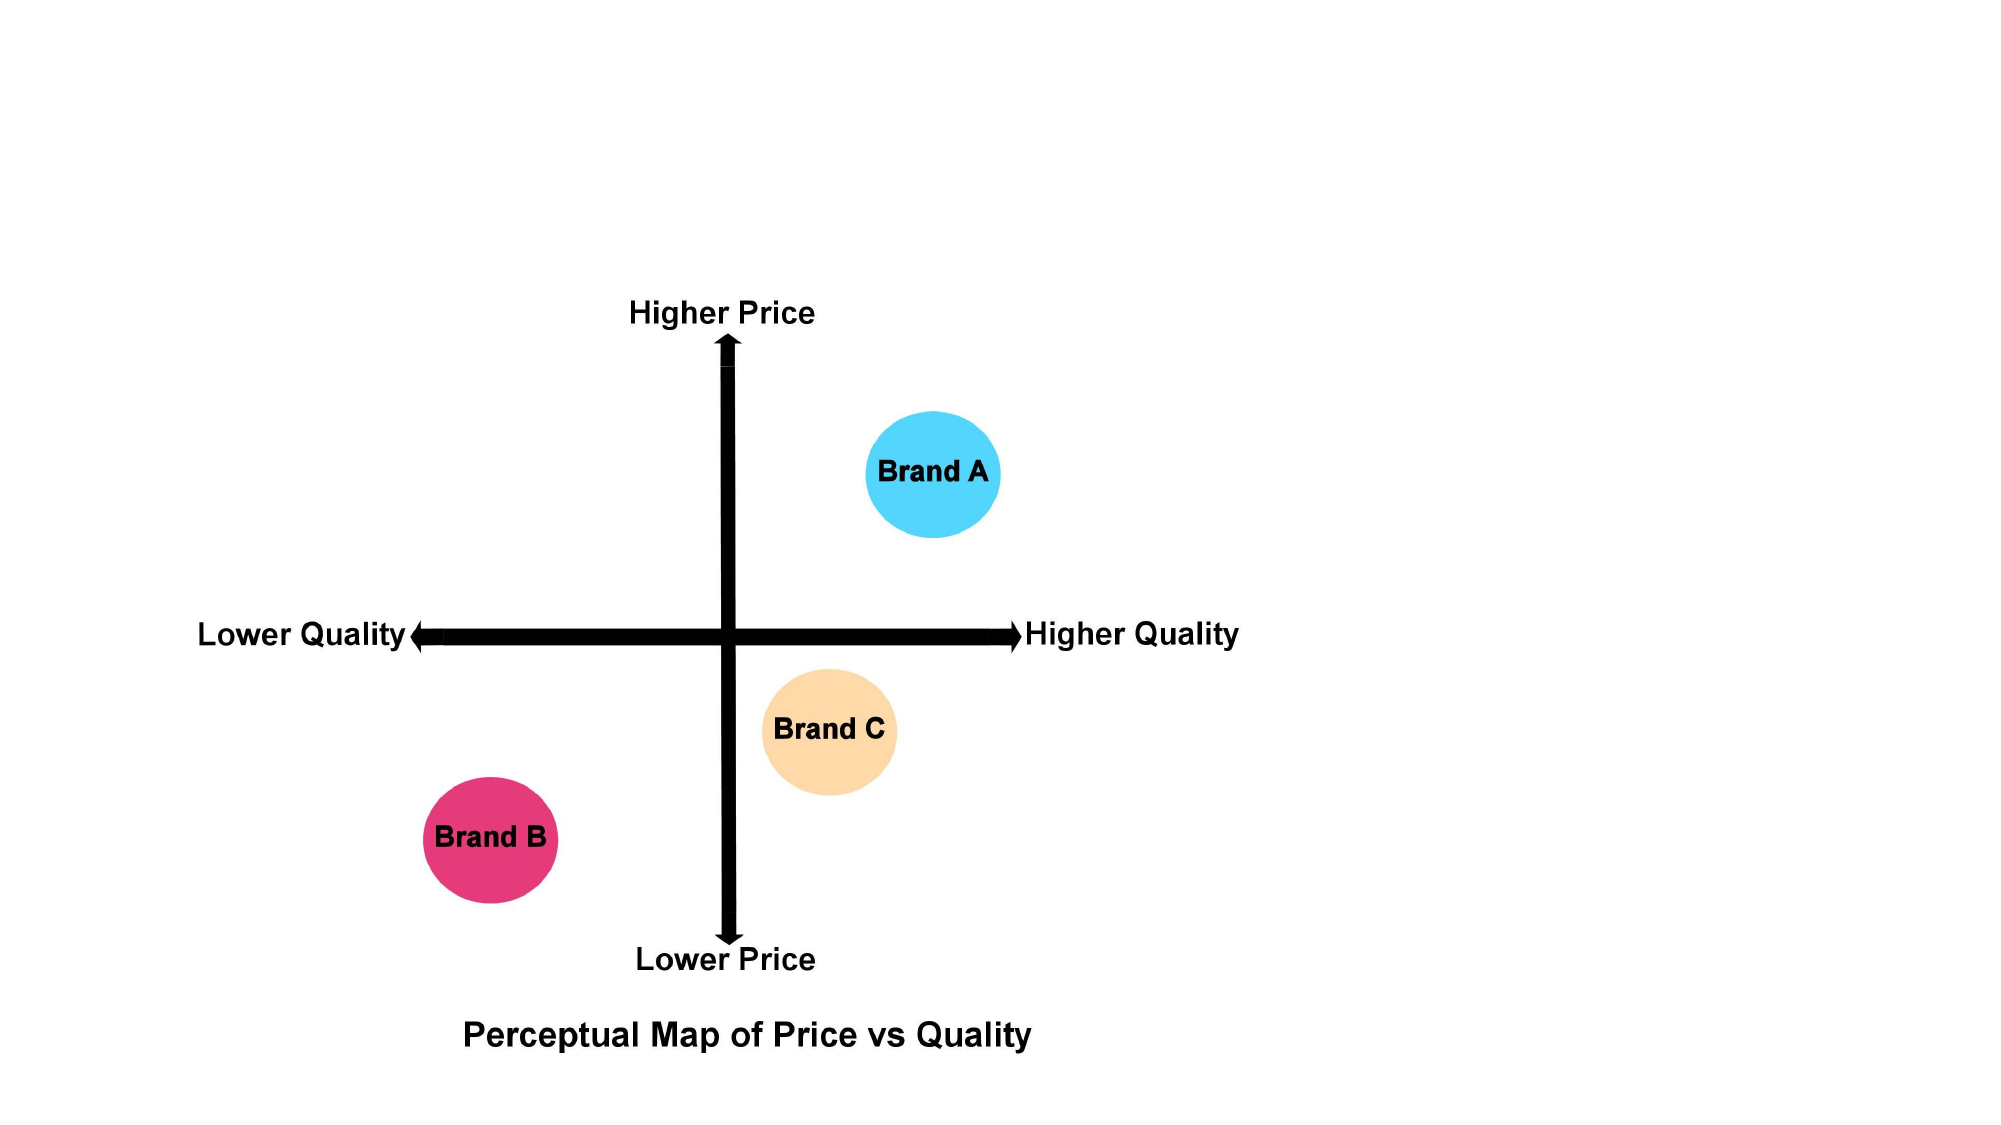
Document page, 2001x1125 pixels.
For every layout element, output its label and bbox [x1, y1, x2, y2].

list [89, 277, 1388, 1056]
